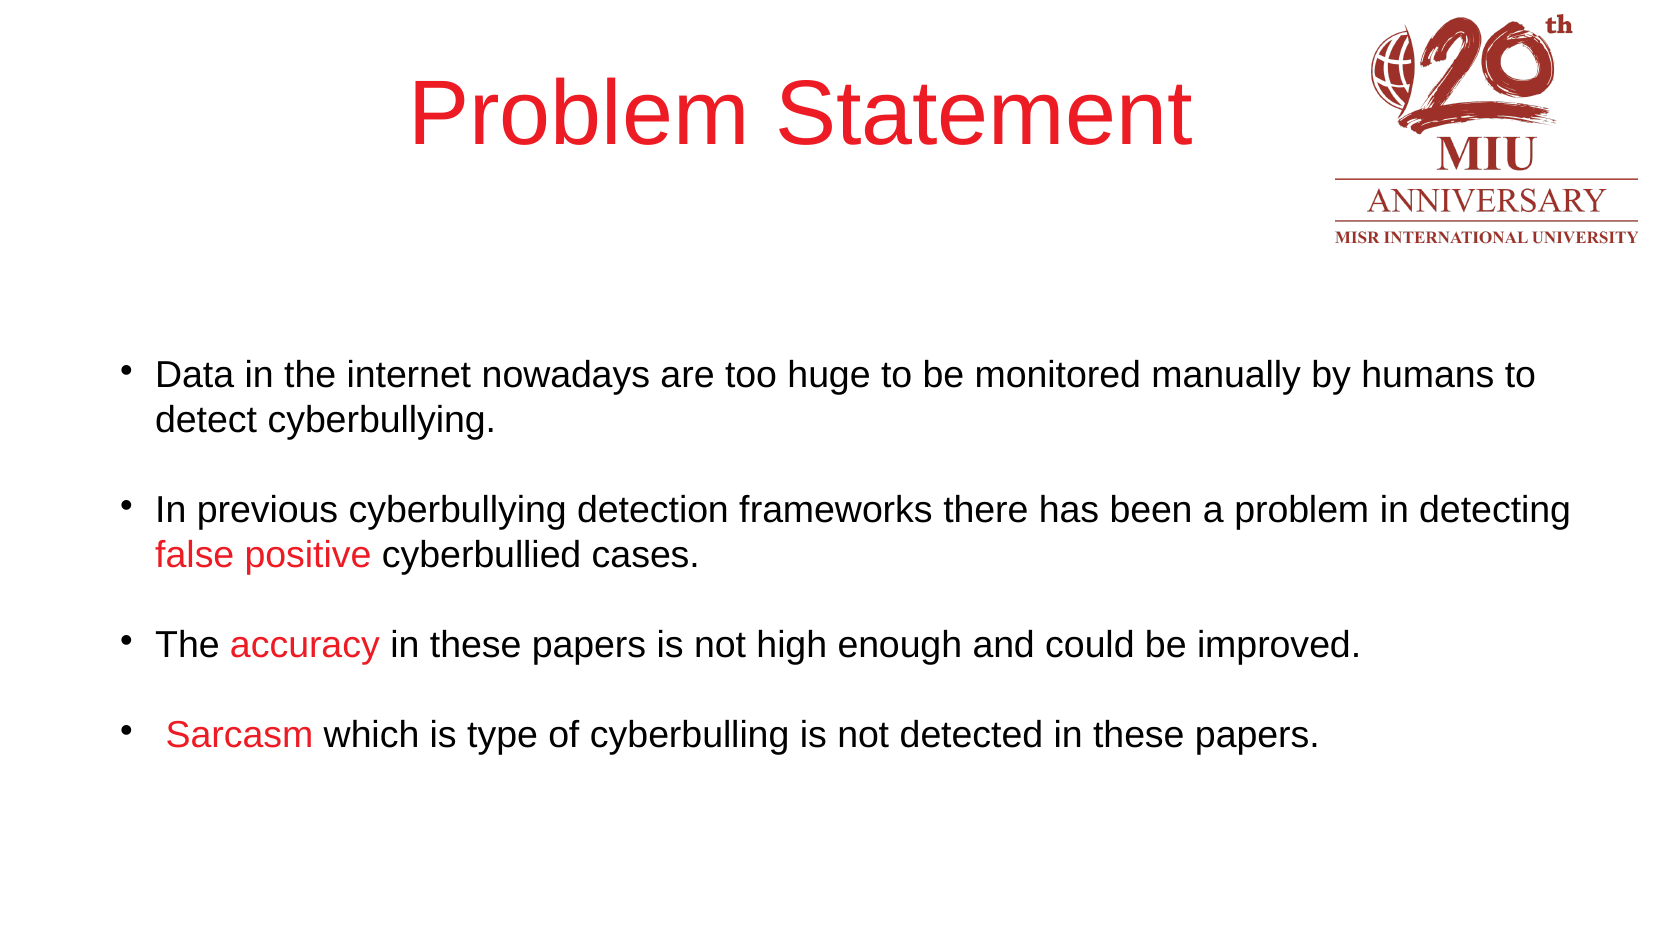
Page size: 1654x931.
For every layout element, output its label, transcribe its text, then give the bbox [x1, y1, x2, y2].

text_box Problem Statement [57, 30, 1329, 185]
picture [1334, 14, 1638, 255]
text_box [14, 299, 1650, 855]
text_box Data in the internet nowadays are too huge to be monitored manually by humans to detect cyberbullying. In previous cyberbullying detection frameworks there has been a problem in detecting false positive cyberbullied cases. The accuracy in these papers is not high enough and could be improved. Sarcasm which is type of cyberbulling is not detected in these papers. [104, 342, 1620, 931]
